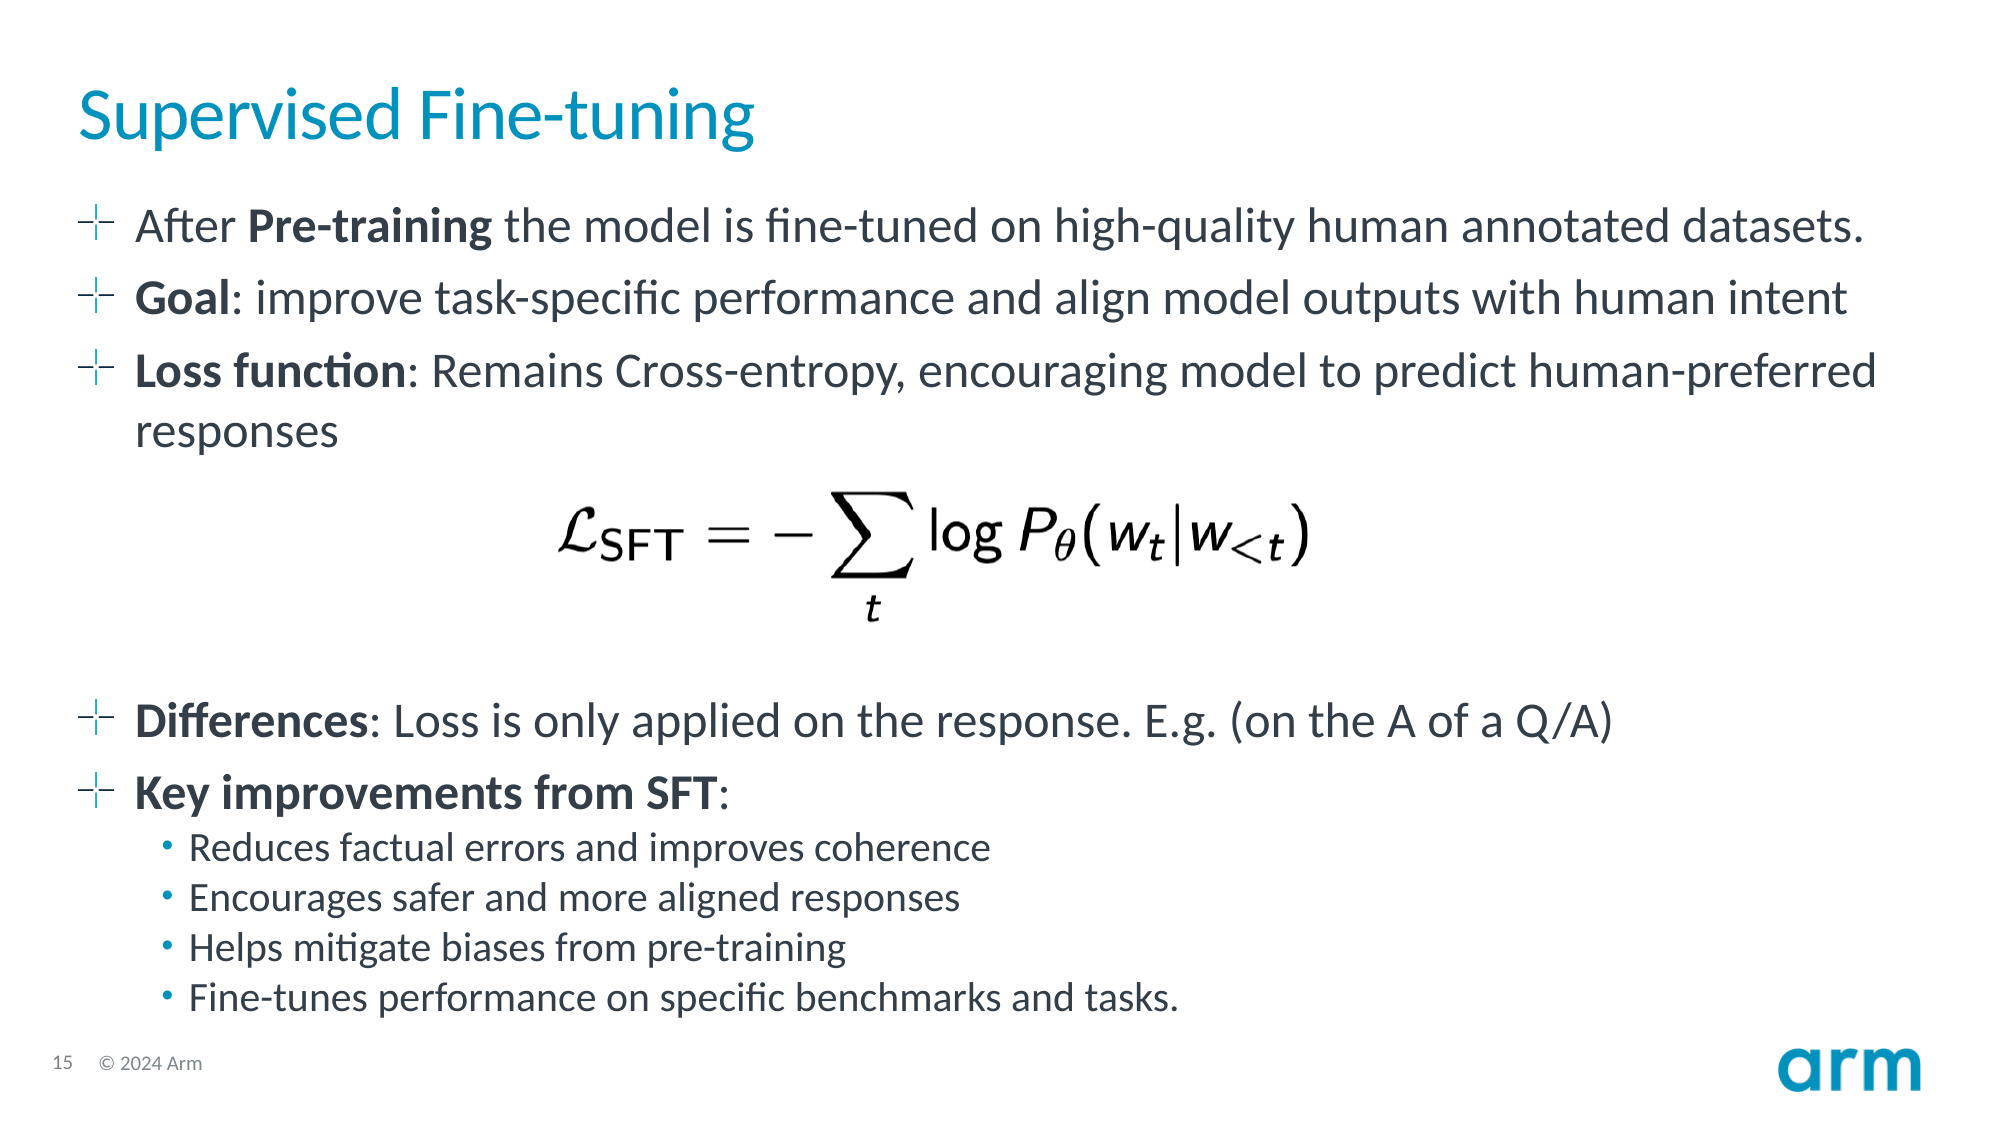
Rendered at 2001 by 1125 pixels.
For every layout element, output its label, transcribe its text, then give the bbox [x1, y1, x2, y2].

picture [78, 204, 114, 240]
title Supervised Fine-tuning [78, 78, 1922, 186]
list After Pre-training the model is fine-tuned on high-quality human annotated datasets. Goal: improve task-specific performance and align model outputs with human intent Loss function: Remains Cross-entropy, encouraging model to predict human-preferred responses Differences: Loss is only applied on the response. E.g. (on the A of a Q/A) Key improvements from SFT: Reduces factual errors and improves coherence Encourages safer and more aligned responses Helps mitigate biases from pre-training Fine-tunes performance on specific benchmarks and tasks. [78, 192, 1922, 1047]
picture [1777, 1047, 1922, 1093]
picture [514, 457, 1352, 639]
picture [78, 349, 114, 385]
picture [78, 277, 114, 313]
picture [78, 772, 114, 808]
picture [78, 699, 114, 735]
